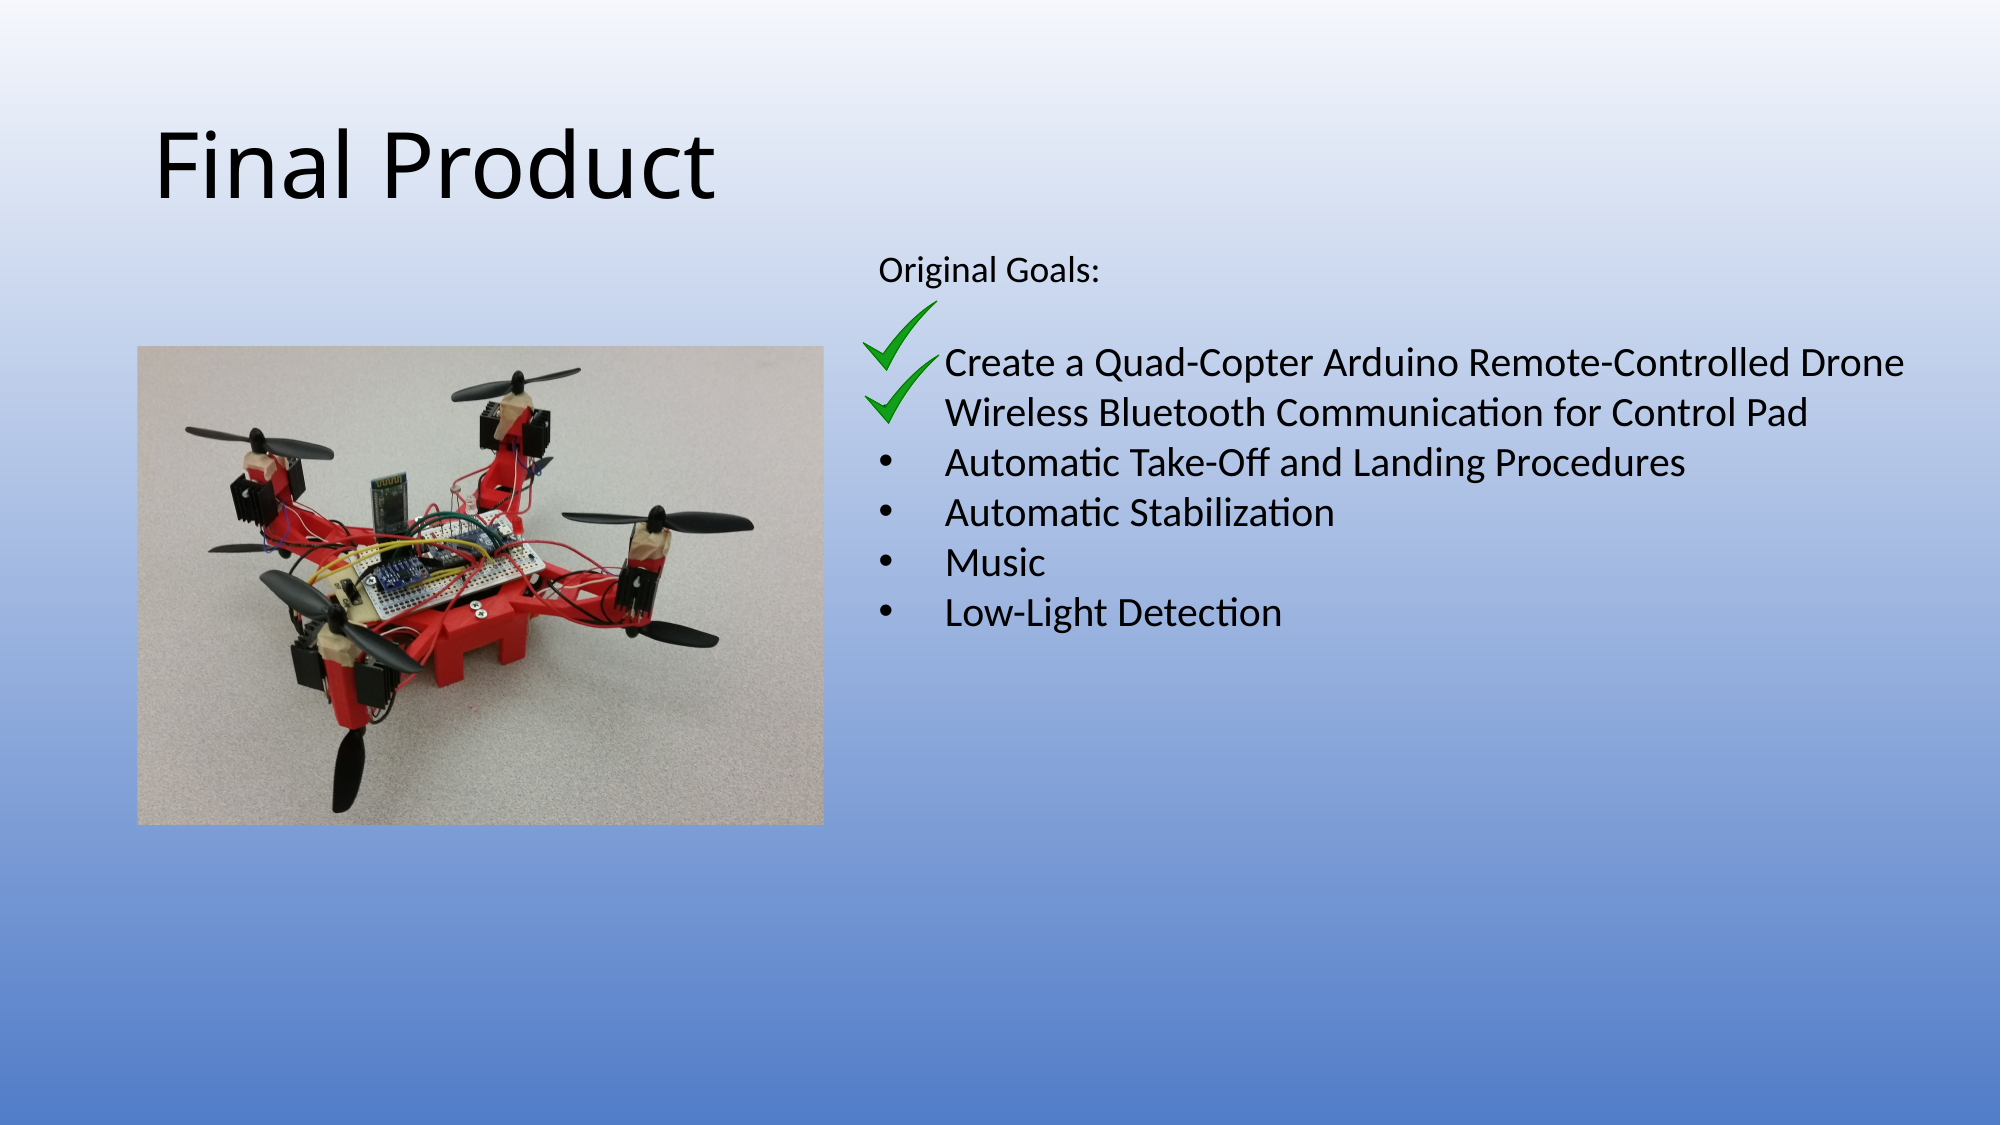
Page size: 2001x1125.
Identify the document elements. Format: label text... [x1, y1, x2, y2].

text_box Original Goals: Create a Quad-Copter Arduino Remote-Controlled Drone Wireless Bluetooth Communication for Control Pad Automatic Take-Off and Landing Procedures Automatic Stabilization Music Low-Light Detection [864, 237, 1932, 688]
picture [862, 300, 940, 424]
title Final Product [137, 59, 1863, 278]
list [137, 346, 824, 825]
